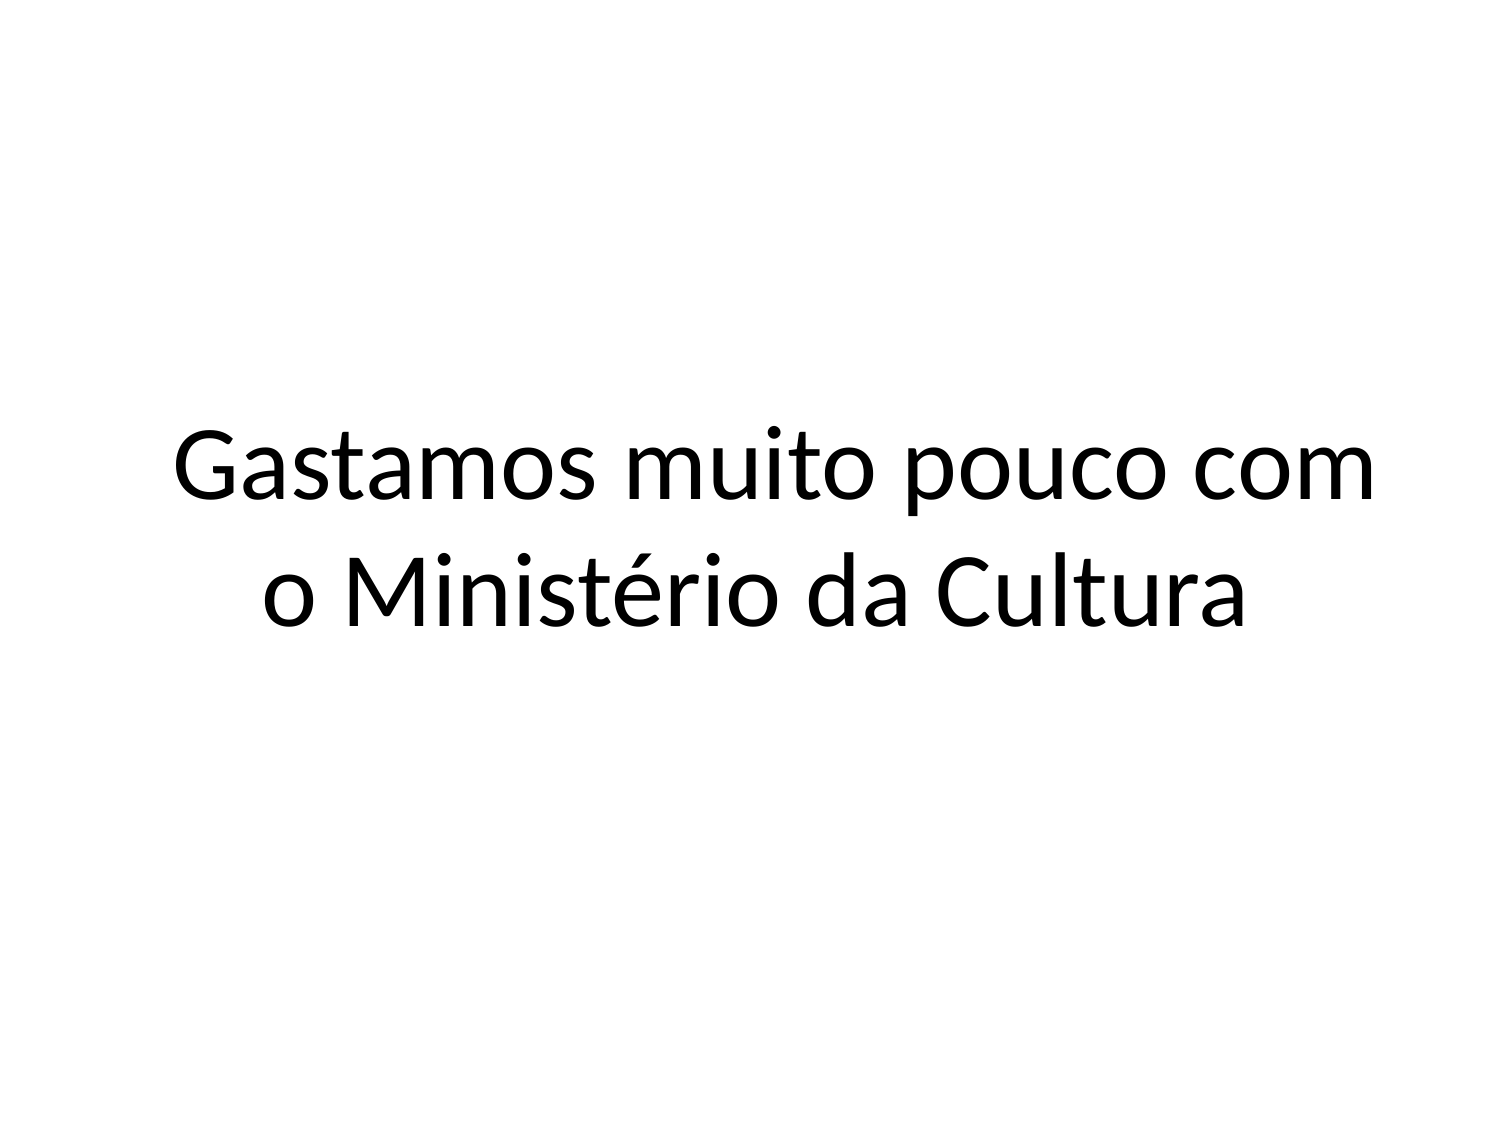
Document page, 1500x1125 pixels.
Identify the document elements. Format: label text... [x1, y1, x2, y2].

list Gastamos muito pouco com o Ministério da Cultura [53, 385, 1404, 870]
